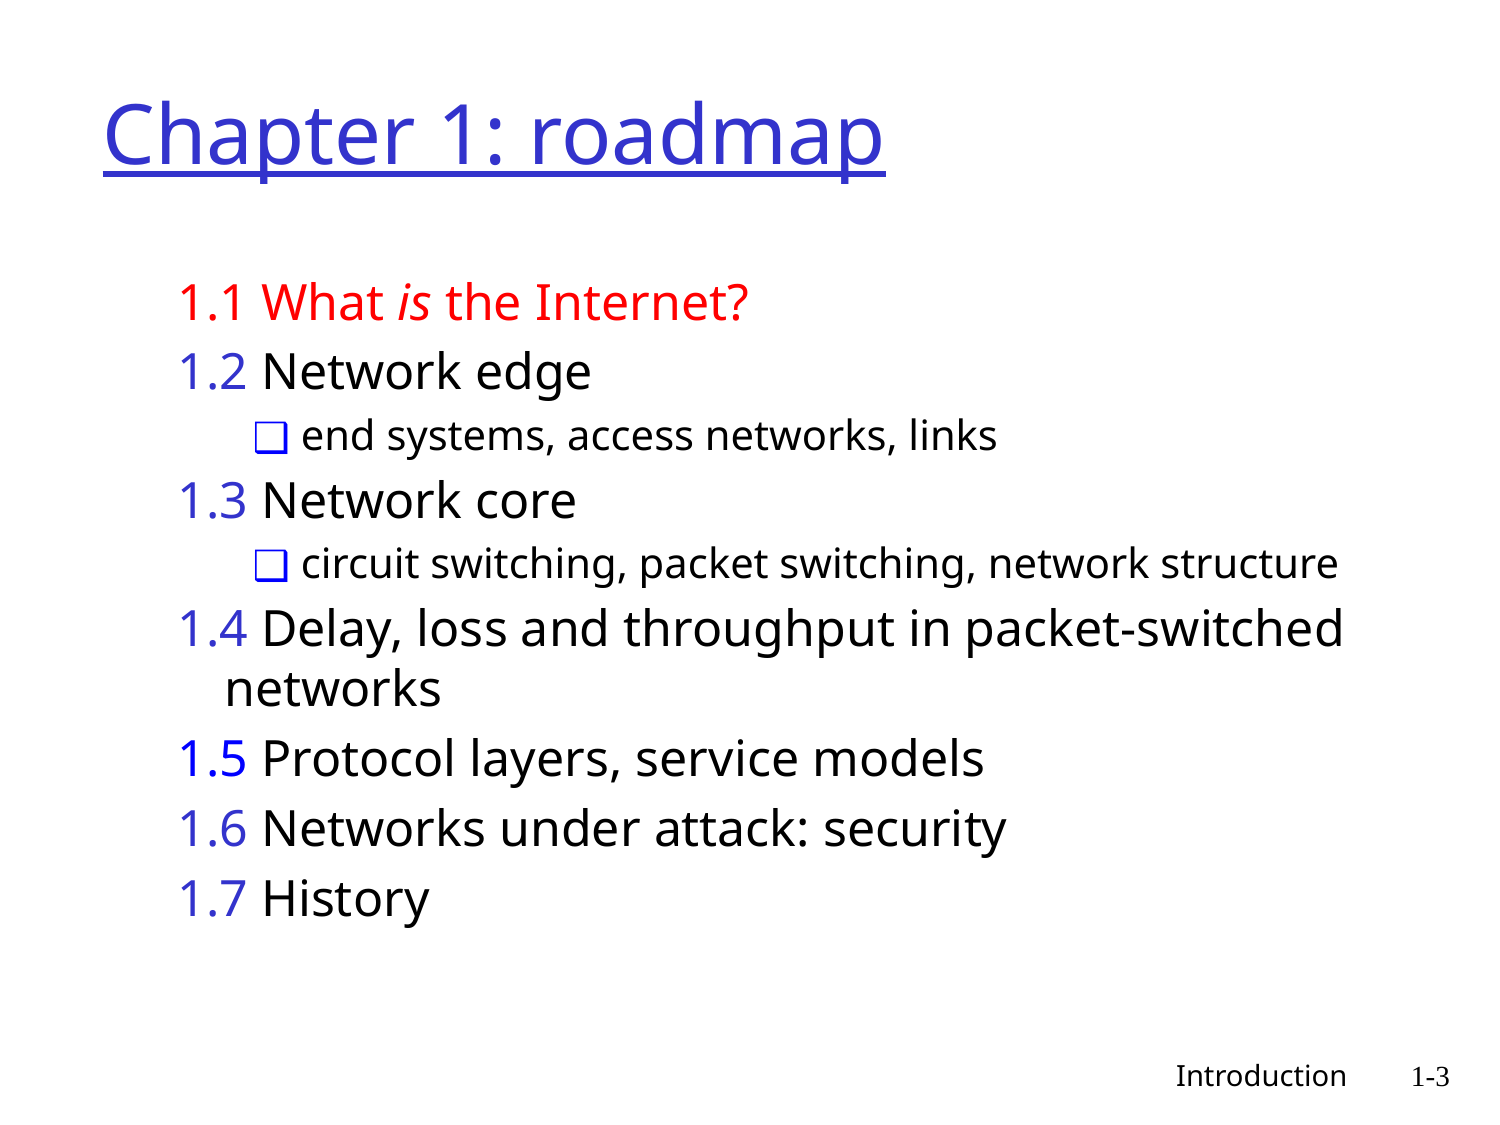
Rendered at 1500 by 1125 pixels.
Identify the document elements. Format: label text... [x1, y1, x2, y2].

text_box 1-‹#› [1362, 1049, 1466, 1125]
list 1.1 What is the Internet? 1.2 Network edge end systems, access networks, links 1.3 Network core circuit switching, packet switching, network structure 1.4 Delay, loss and throughput in packet-switched networks 1.5 Protocol layers, service models 1.6 Networks under attack: security 1.7 History [87, 262, 1434, 1025]
title Chapter 1: roadmap [87, 37, 1363, 225]
text_box Introduction [887, 1049, 1362, 1125]
